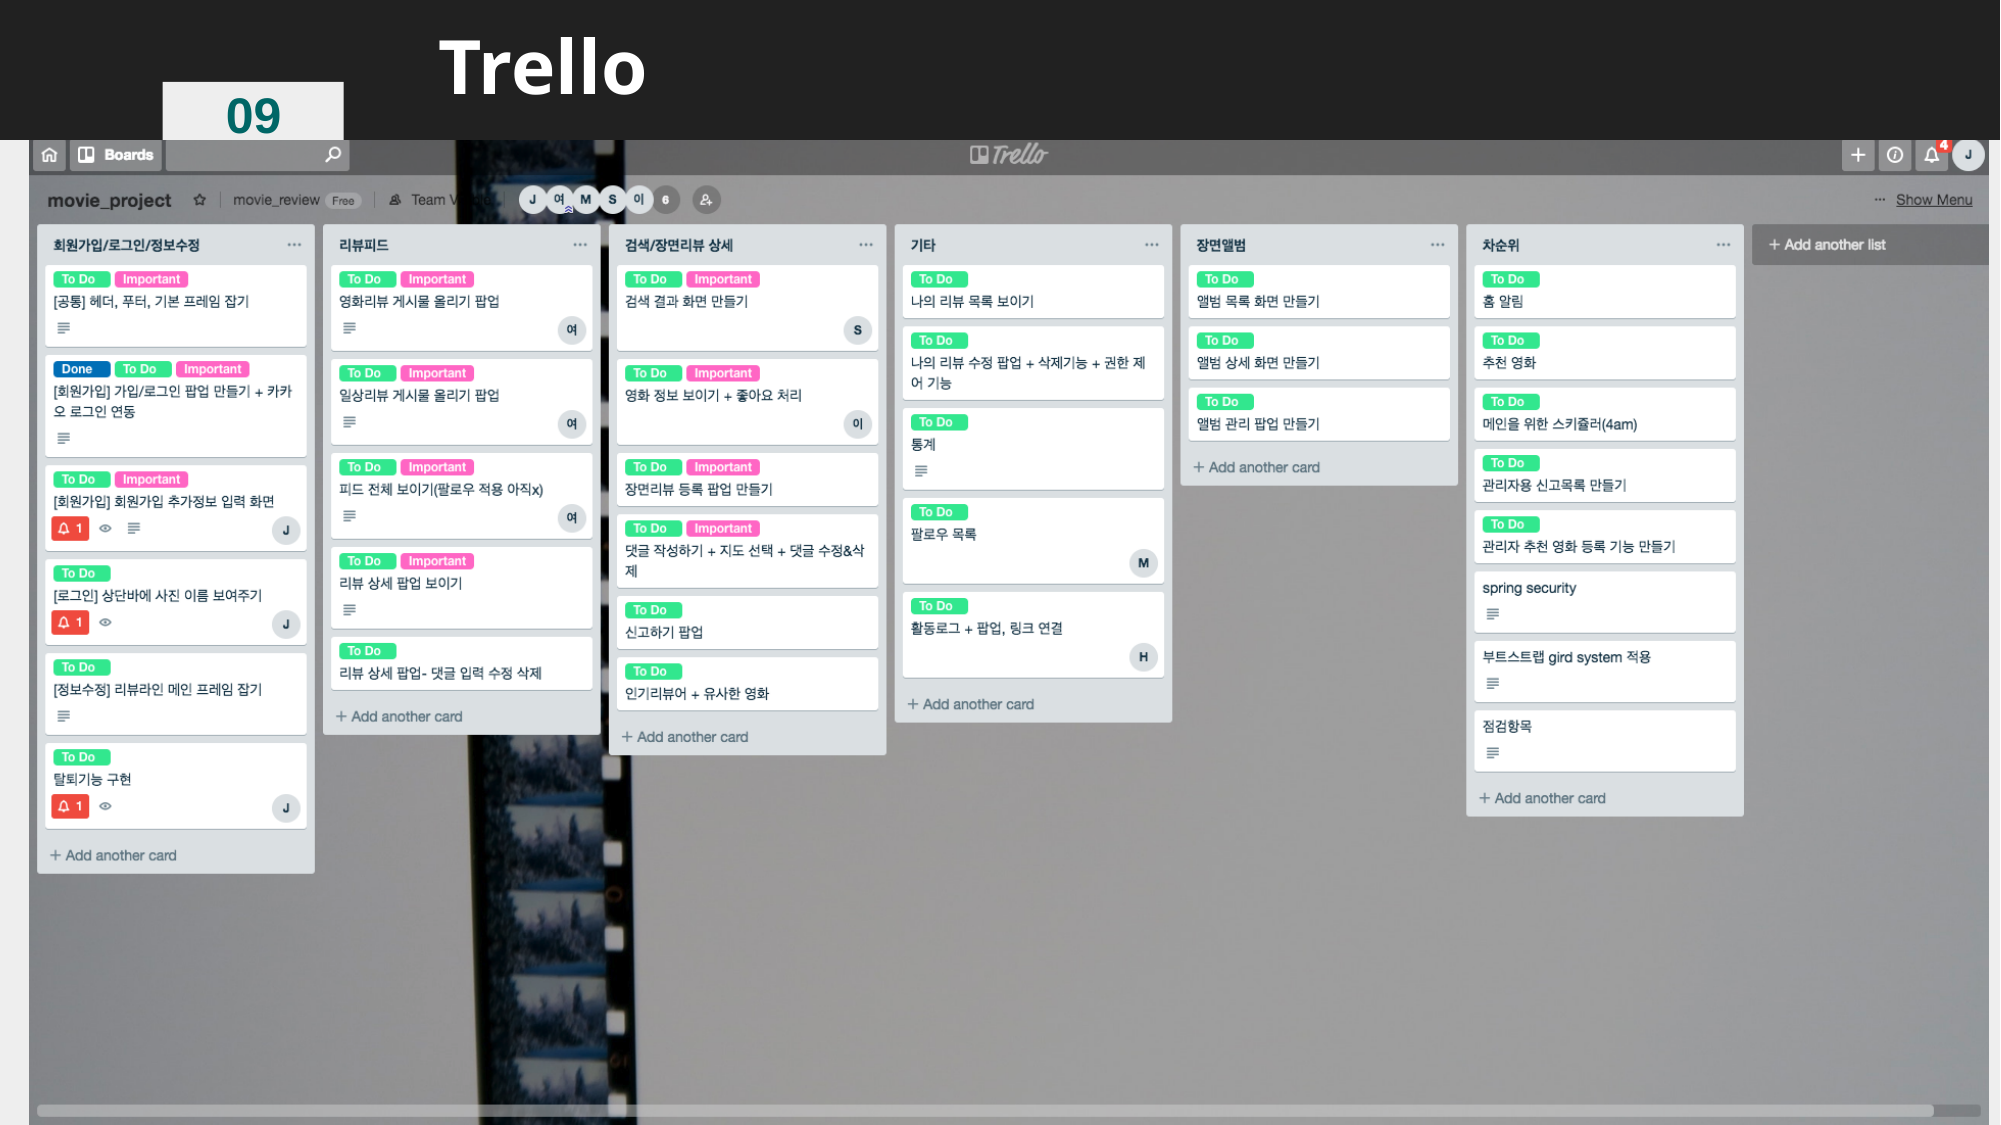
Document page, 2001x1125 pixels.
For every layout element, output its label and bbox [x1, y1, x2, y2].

text_box [0, 0, 2000, 140]
picture [29, 22, 1989, 1125]
